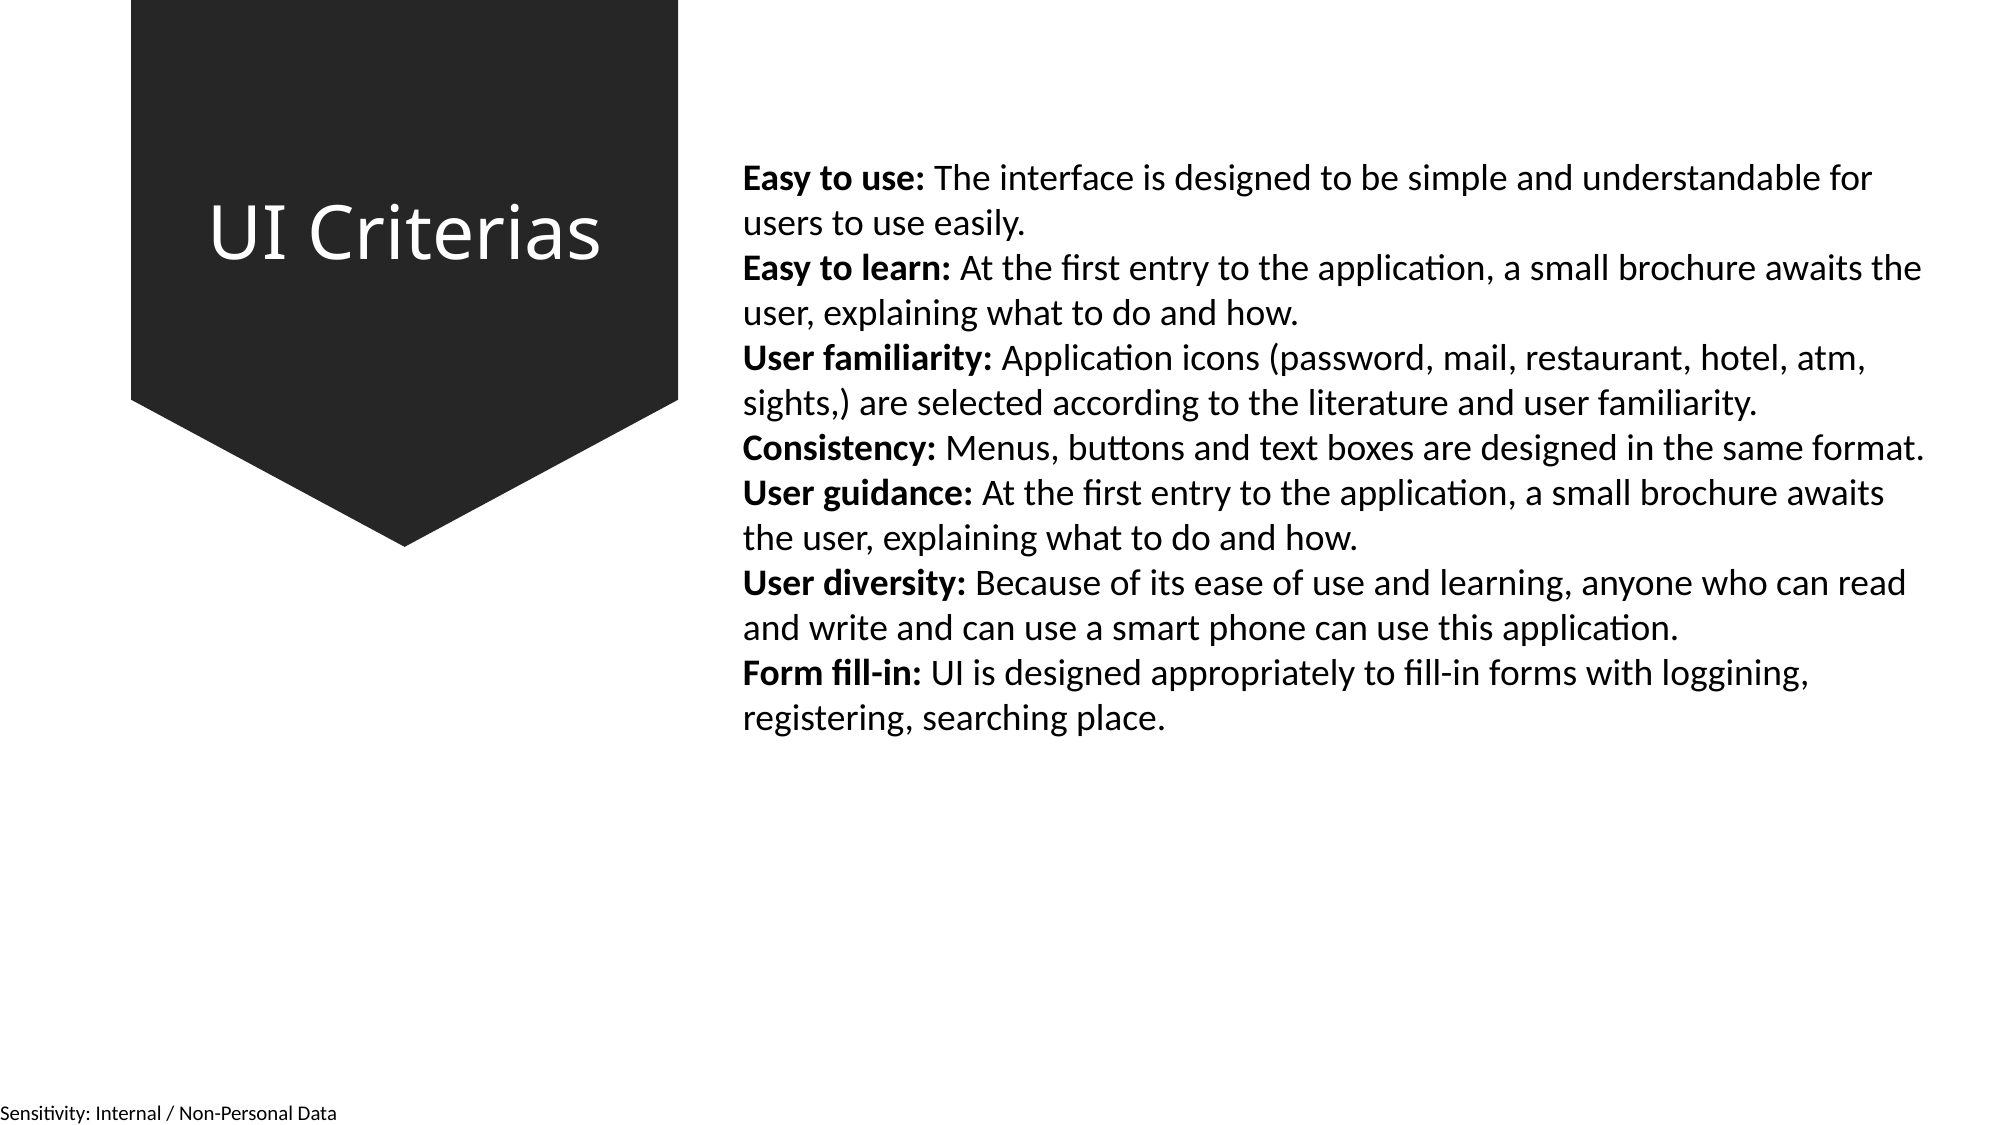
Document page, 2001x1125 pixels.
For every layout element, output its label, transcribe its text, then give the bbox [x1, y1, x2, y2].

text_box [130, 0, 680, 421]
title UI Criterias [168, 31, 643, 440]
text_box [203, 440, 606, 549]
text_box Easy to use: The interface is designed to be simple and understandable for users to use easily. Easy to learn: At the first entry to the application, a small brochure awaits the user, explaining what to do and how. User familiarity: Application icons (password, mail, restaurant, hotel, atm, sights,) are selected according to the literature and user familiarity. Consistency: Menus, buttons and text boxes are designed in the same format. User guidance: At the first entry to the application, a small brochure awaits the user, explaining what to do and how. User diversity: Because of its ease of use and learning, anyone who can read and write and can use a smart phone can use this application. Form fill-in: UI is designed appropriately to fill-in forms with loggining, registering, searching place. [727, 145, 1957, 791]
